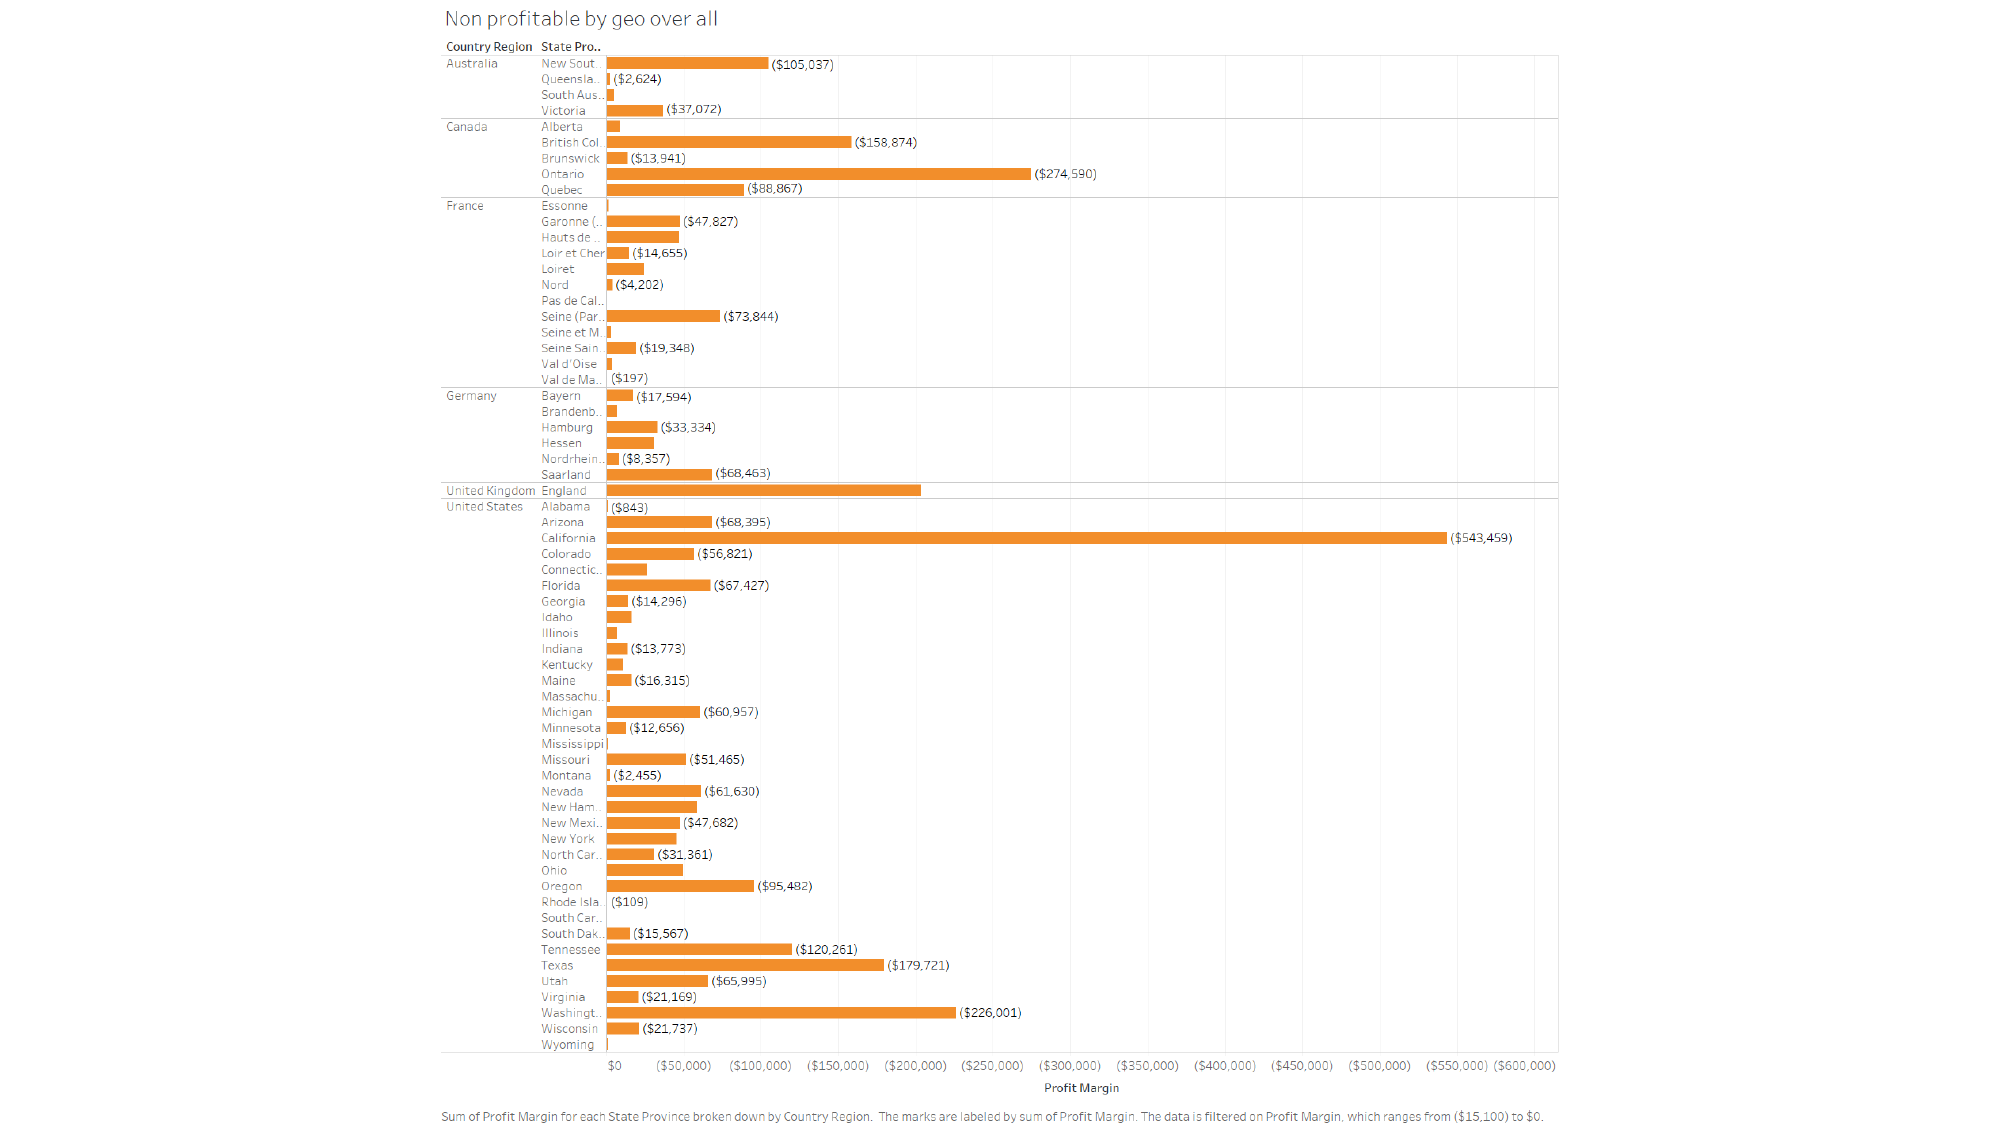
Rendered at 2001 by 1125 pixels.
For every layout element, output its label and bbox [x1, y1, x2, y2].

picture [441, 0, 1559, 1125]
